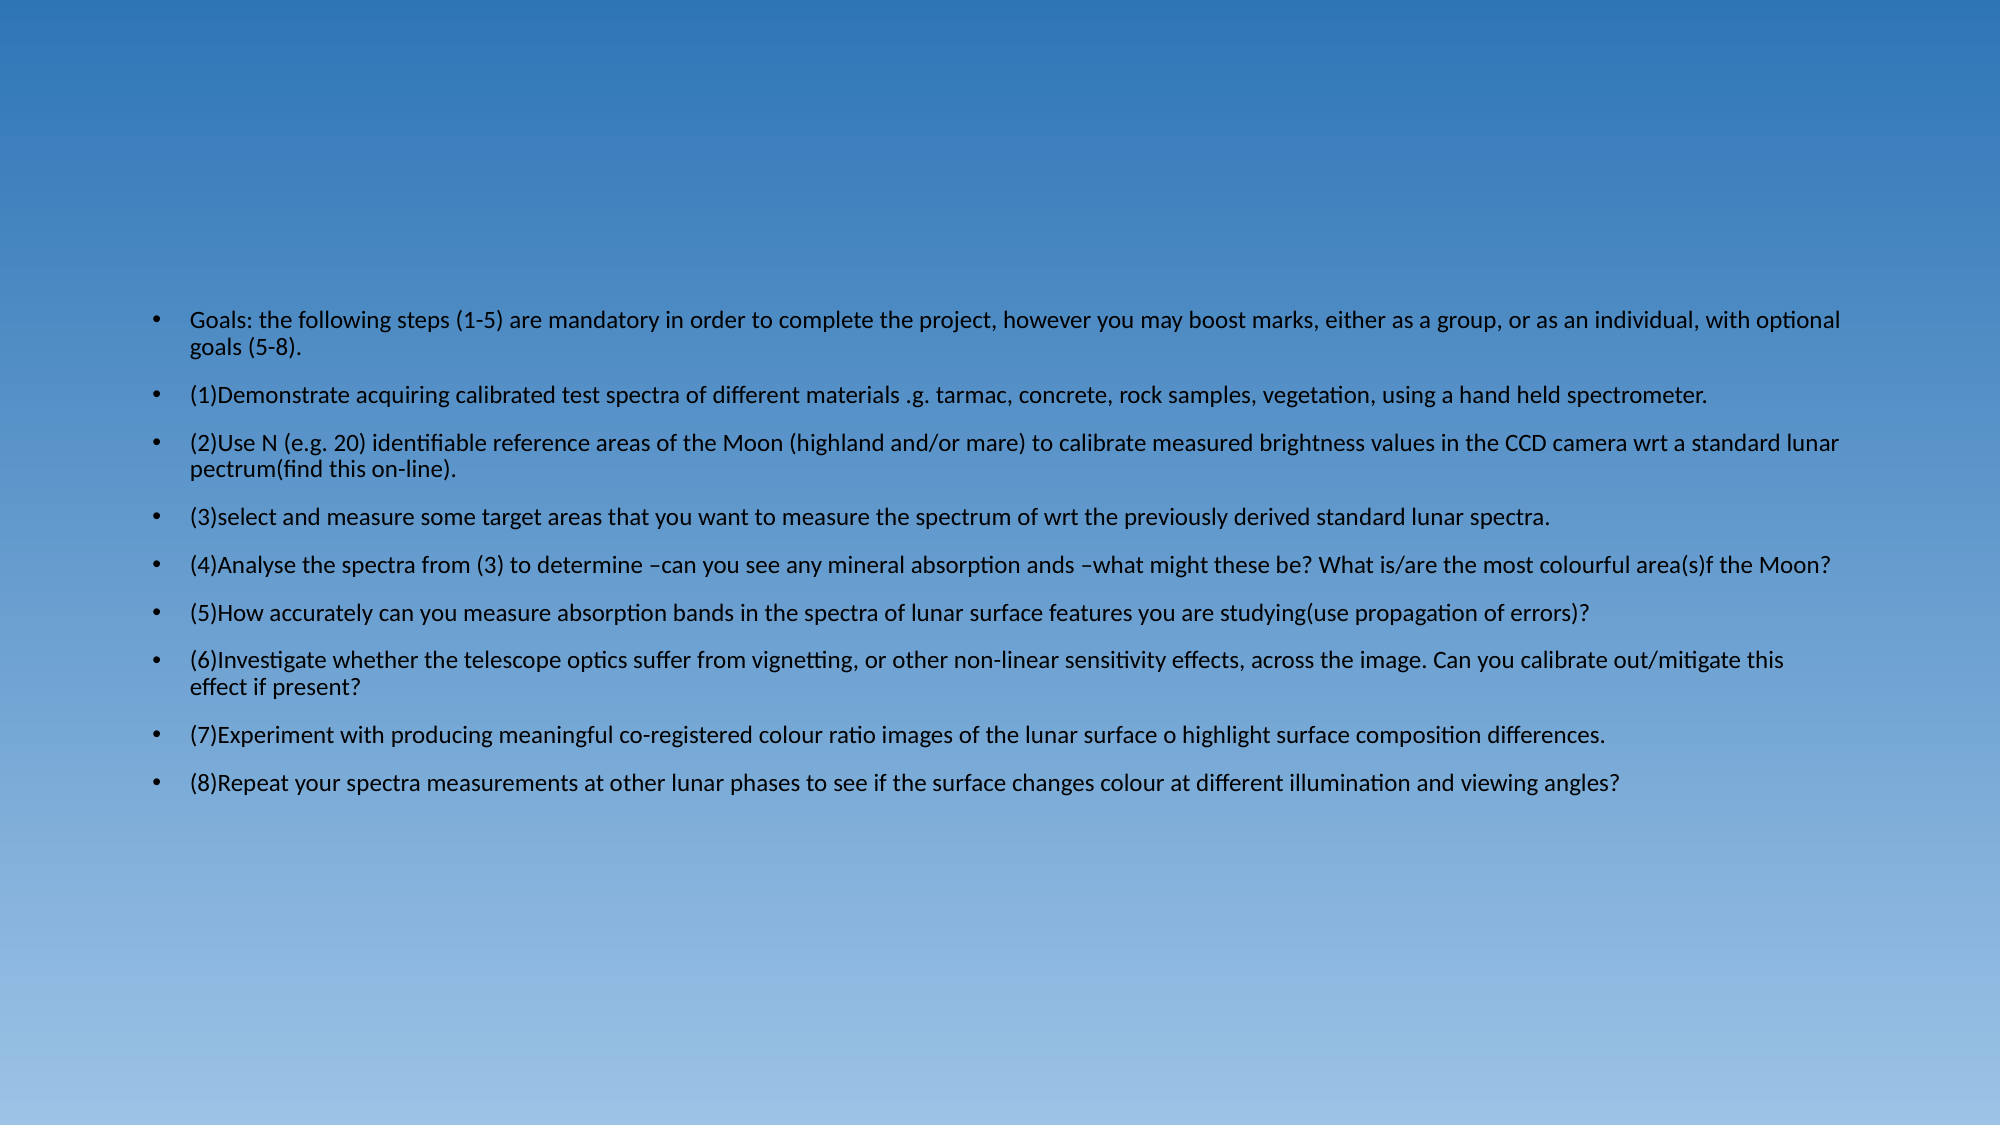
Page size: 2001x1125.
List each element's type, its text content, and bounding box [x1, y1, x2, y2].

list Goals: the following steps (1-5) are mandatory in order to complete the project, however you may boost marks, either as a group, or as an individual, with optional goals (5-8). (1)Demonstrate acquiring calibrated test spectra of different materials .g. tarmac, concrete, rock samples, vegetation, using a hand held spectrometer. (2)Use N (e.g. 20) identifiable reference areas of the Moon (highland and/or mare) to calibrate measured brightness values in the CCD camera wrt a standard lunar pectrum(find this on-line). (3)select and measure some target areas that you want to measure the spectrum of wrt the previously derived standard lunar spectra. (4)Analyse the spectra from (3) to determine –can you see any mineral absorption ands –what might these be? What is/are the most colourful area(s)f the Moon? (5)How accurately can you measure absorption bands in the spectra of lunar surface features you are studying(use propagation of errors)? (6)Investigate whether the telescope optics suffer from vignetting, or other non-linear sensitivity effects, across the image. Can you calibrate out/mitigate this effect if present? (7)Experiment with producing meaningful co-registered colour ratio images of the lunar surface o highlight surface composition differences. (8)Repeat your spectra measurements at other lunar phases to see if the surface changes colour at different illumination and viewing angles? [137, 299, 1863, 1014]
